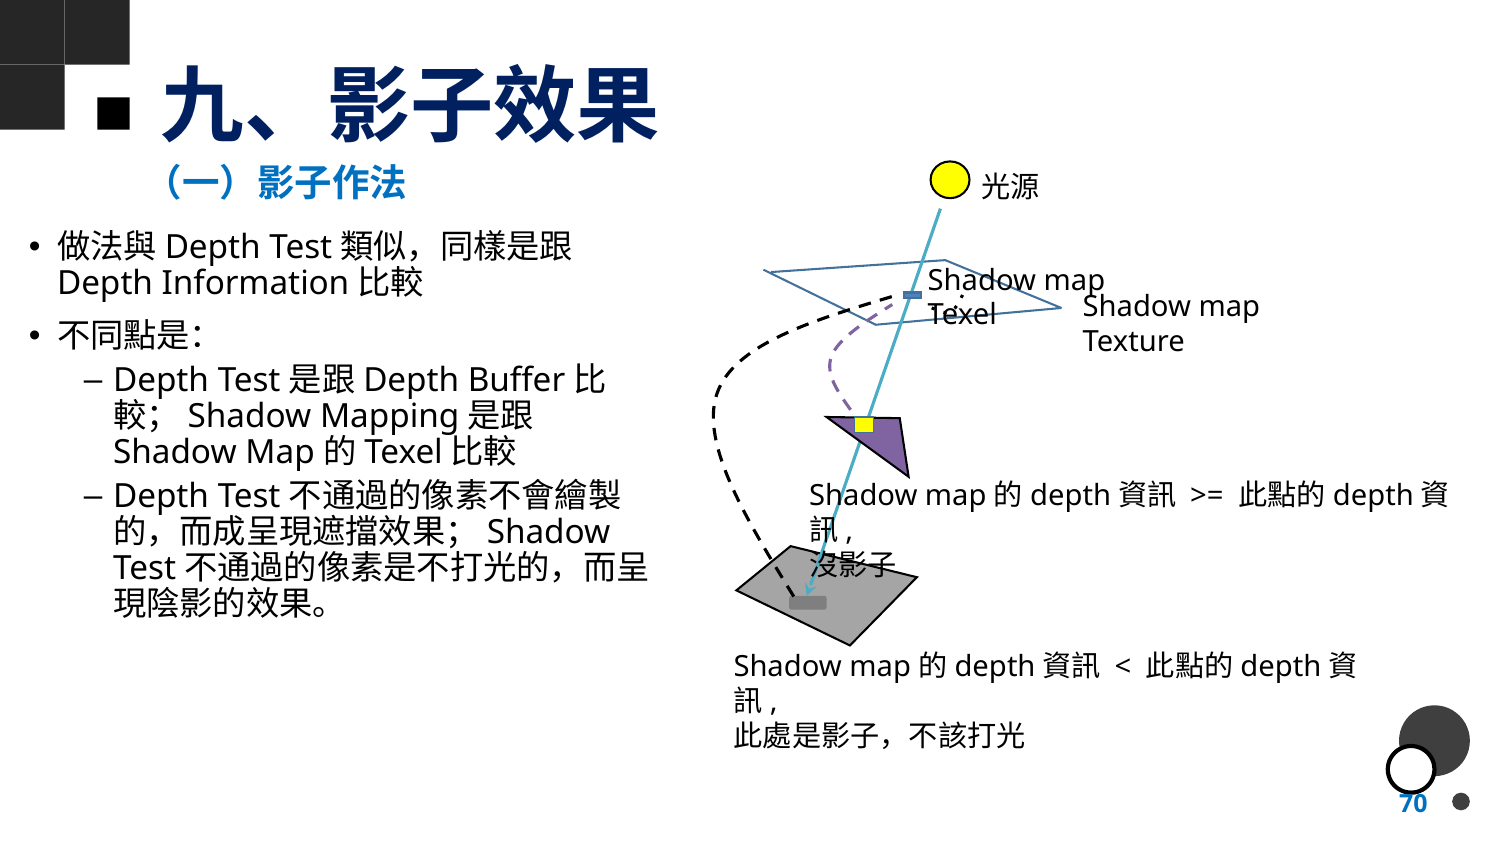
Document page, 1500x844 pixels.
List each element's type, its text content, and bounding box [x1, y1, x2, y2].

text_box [0, 0, 130, 130]
list 做法與Depth Test類似，同樣是跟Depth Information比較 不同點是： Depth Test是跟Depth Buffer比較；Shadow Mapping是跟Shadow Map的Texel比較 Depth Test不通過的像素不會繪製的，而成呈現遮擋效果；Shadow Test不通過的像素是不打光的，而呈現陰影的效果。 [16, 224, 677, 760]
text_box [713, 161, 1472, 722]
text_box （一）影子作法 [129, 145, 663, 217]
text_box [1387, 729, 1471, 811]
title 九、影子效果 [145, 32, 1500, 173]
slide_number 70 [1092, 782, 1443, 827]
